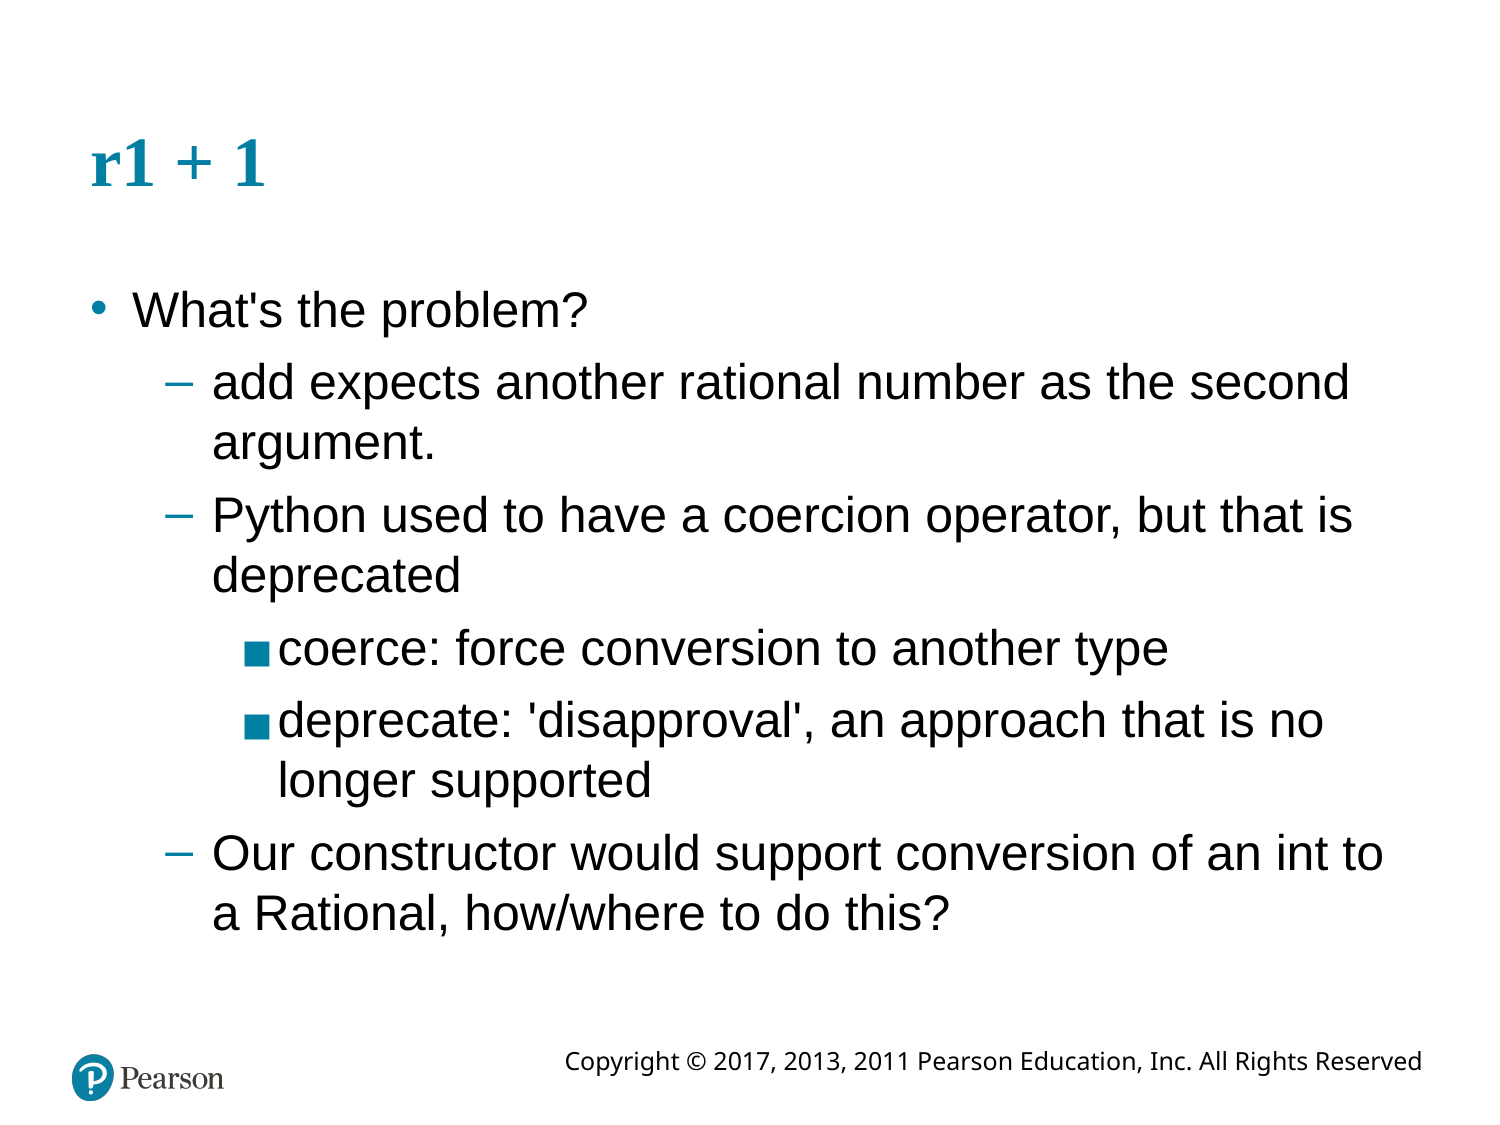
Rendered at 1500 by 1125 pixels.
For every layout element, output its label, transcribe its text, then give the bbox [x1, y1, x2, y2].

list What's the problem? add expects another rational number as the second argument. Python used to have a coercion operator, but that is deprecated coerce: force conversion to another type deprecate: 'disapproval', an approach that is no longer supported Our constructor would support conversion of an int to a Rational, how/where to do this? [75, 262, 1425, 1005]
picture [80, 1063, 106, 1088]
picture [72, 1087, 83, 1101]
picture [98, 1054, 224, 1101]
picture [72, 1054, 88, 1070]
title r1 + 1 [75, 35, 1425, 216]
